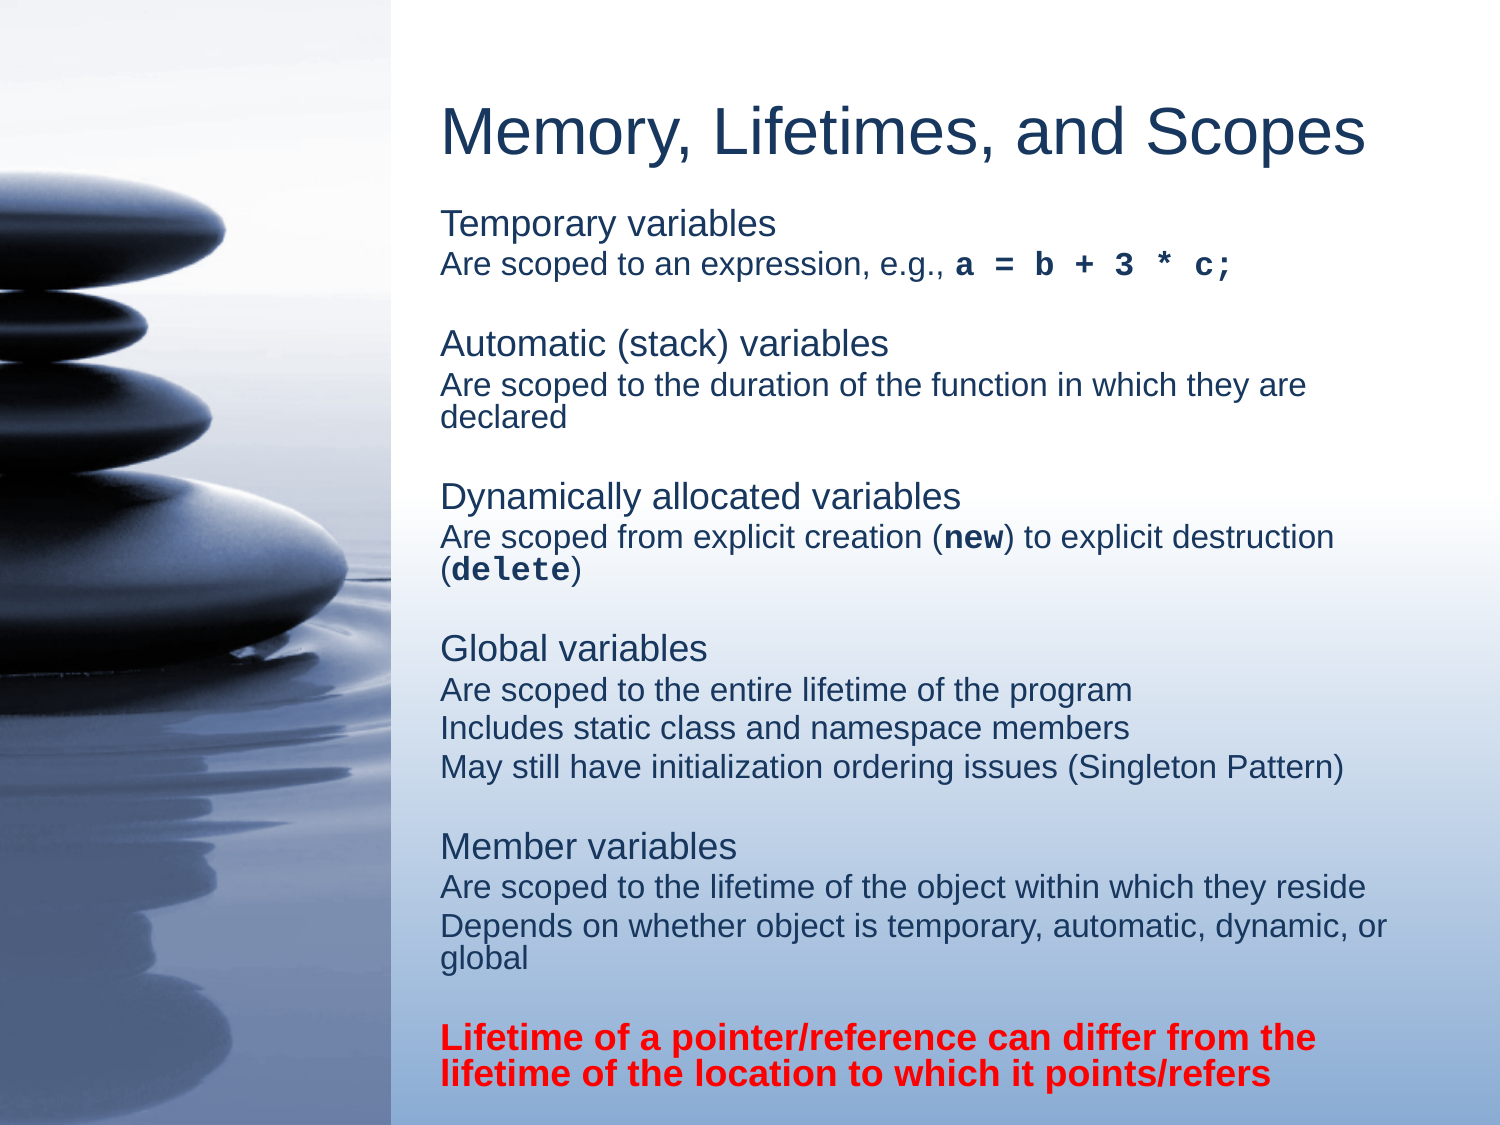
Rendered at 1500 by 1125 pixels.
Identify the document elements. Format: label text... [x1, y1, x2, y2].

title Memory, Lifetimes, and Scopes [425, 45, 1450, 175]
picture [0, 0, 391, 1125]
list Temporary variables Are scoped to an expression, e.g., a = b + 3 * c; Automatic (stack) variables Are scoped to the duration of the function in which they are declared Dynamically allocated variables Are scoped from explicit creation (new) to explicit destruction (delete) Global variables Are scoped to the entire lifetime of the program Includes static class and namespace members May still have initialization ordering issues (Singleton Pattern) Member variables Are scoped to the lifetime of the object within which they reside Depends on whether object is temporary, automatic, dynamic, or global Lifetime of a pointer/reference can differ from the lifetime of the location to which it points/refers [425, 200, 1450, 1005]
